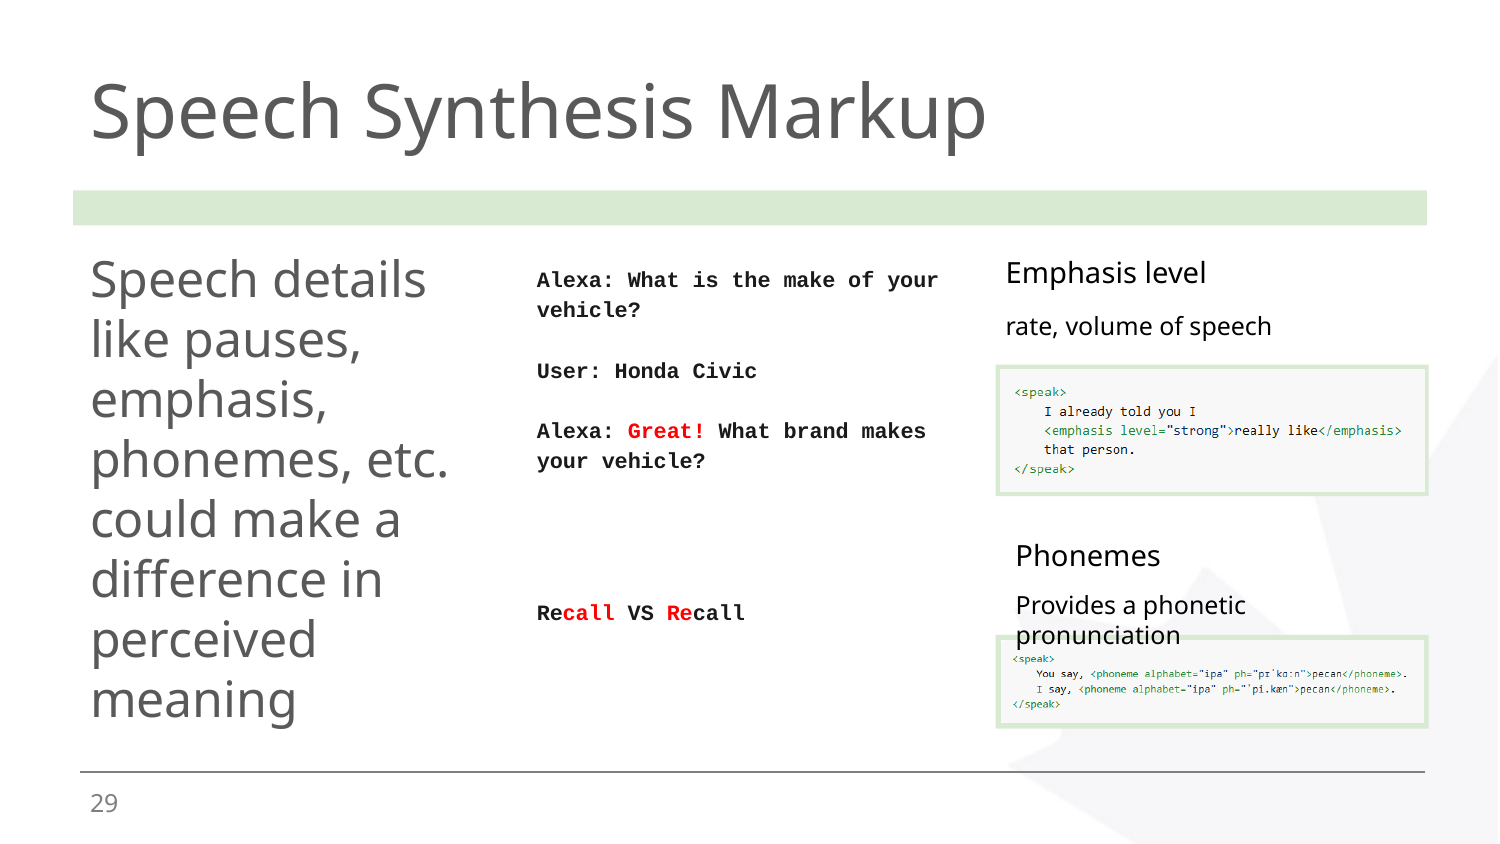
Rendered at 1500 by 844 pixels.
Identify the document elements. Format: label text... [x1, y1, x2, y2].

text_box [73, 190, 1427, 226]
text_box rate, volume of speech [990, 295, 1336, 378]
list Speech details like pauses, emphasis, phonemes, etc. could make a difference in perceived meaning [75, 239, 477, 732]
picture [1000, 369, 1425, 492]
slide_number ‹#› [75, 782, 237, 827]
title Speech Synthesis Markup [75, 39, 1425, 161]
text_box [995, 634, 1000, 645]
text_box Emphasis level [990, 239, 1268, 295]
text_box Phonemes [1000, 521, 1277, 574]
text_box [1336, 364, 1429, 373]
text_box [1425, 634, 1429, 647]
list Recall VS Recall [521, 587, 775, 657]
picture [970, 331, 1498, 844]
text_box Provides a phonetic pronunciation [1000, 574, 1425, 640]
list Alexa: What is the make of your vehicle? User: Honda Civic Alexa: Great! What brand makes your vehicle? [521, 254, 955, 505]
